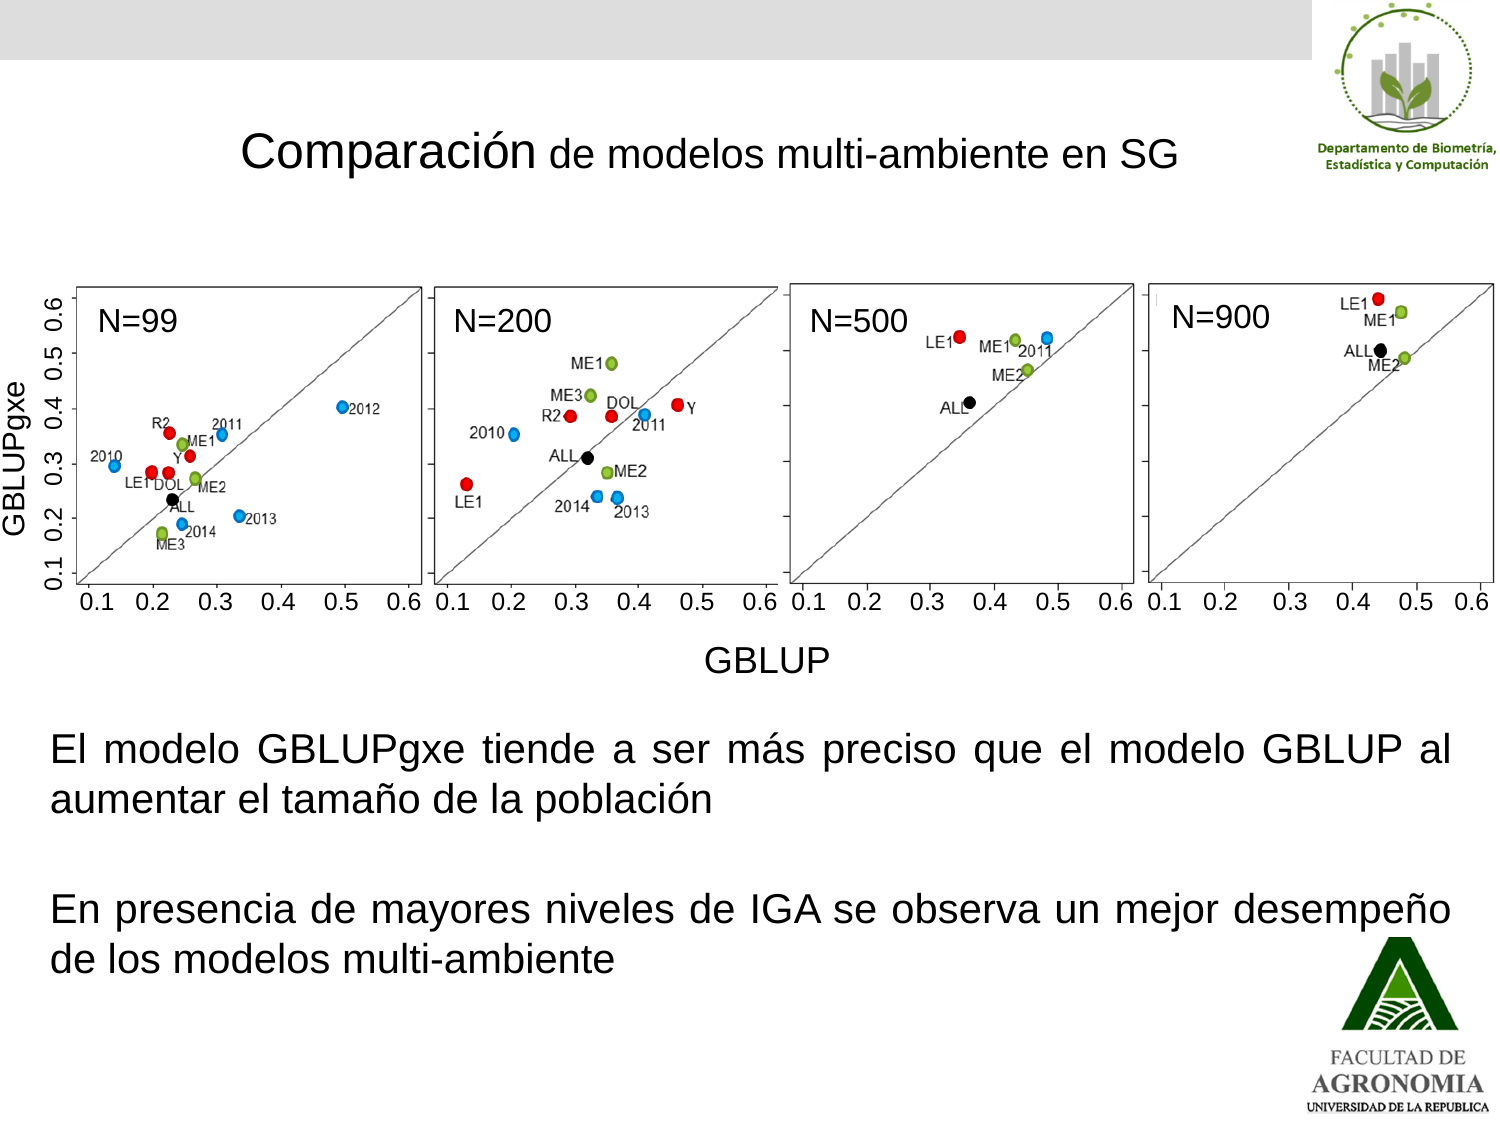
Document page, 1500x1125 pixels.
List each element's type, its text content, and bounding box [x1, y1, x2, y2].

slide_number 22 [1318, 3, 1494, 57]
text_box El modelo GBLUPgxe tiende a ser más preciso que el modelo GBLUP al aumentar el tamaño de la población [34, 714, 1468, 830]
text_box GBLUPgxe 0.1 0.2 0.3 0.4 0.5 0.6 [0, 189, 76, 729]
text_box 0.1 0.2 0.3 0.4 0.5 0.6 0.1 0.2 0.3 0.4 0.5 0.6 0.1 0.2 0.3 0.4 0.5 0.6 0.1 0.2 0.3 0.4 0.5 0.6 [846, 602, 1500, 625]
text_box 0.1 0.2 0.3 0.4 0.5 0.6 0.1 0.2 0.3 0.4 0.5 0.6 0.1 0.2 0.3 0.4 0.5 0.6 0.1 0.2 0.3 0.4 0.5 0.6 [76, 596, 689, 625]
text_box GBLUP [689, 596, 846, 689]
picture [71, 282, 1499, 595]
text_box Comparación de modelos multi-ambiente en SG [225, 111, 1461, 187]
picture [1290, 937, 1500, 1125]
text_box En presencia de mayores niveles de IGA se observa un mejor desempeño de los modelos multi-ambiente [34, 874, 1468, 989]
picture [1312, 0, 1500, 172]
